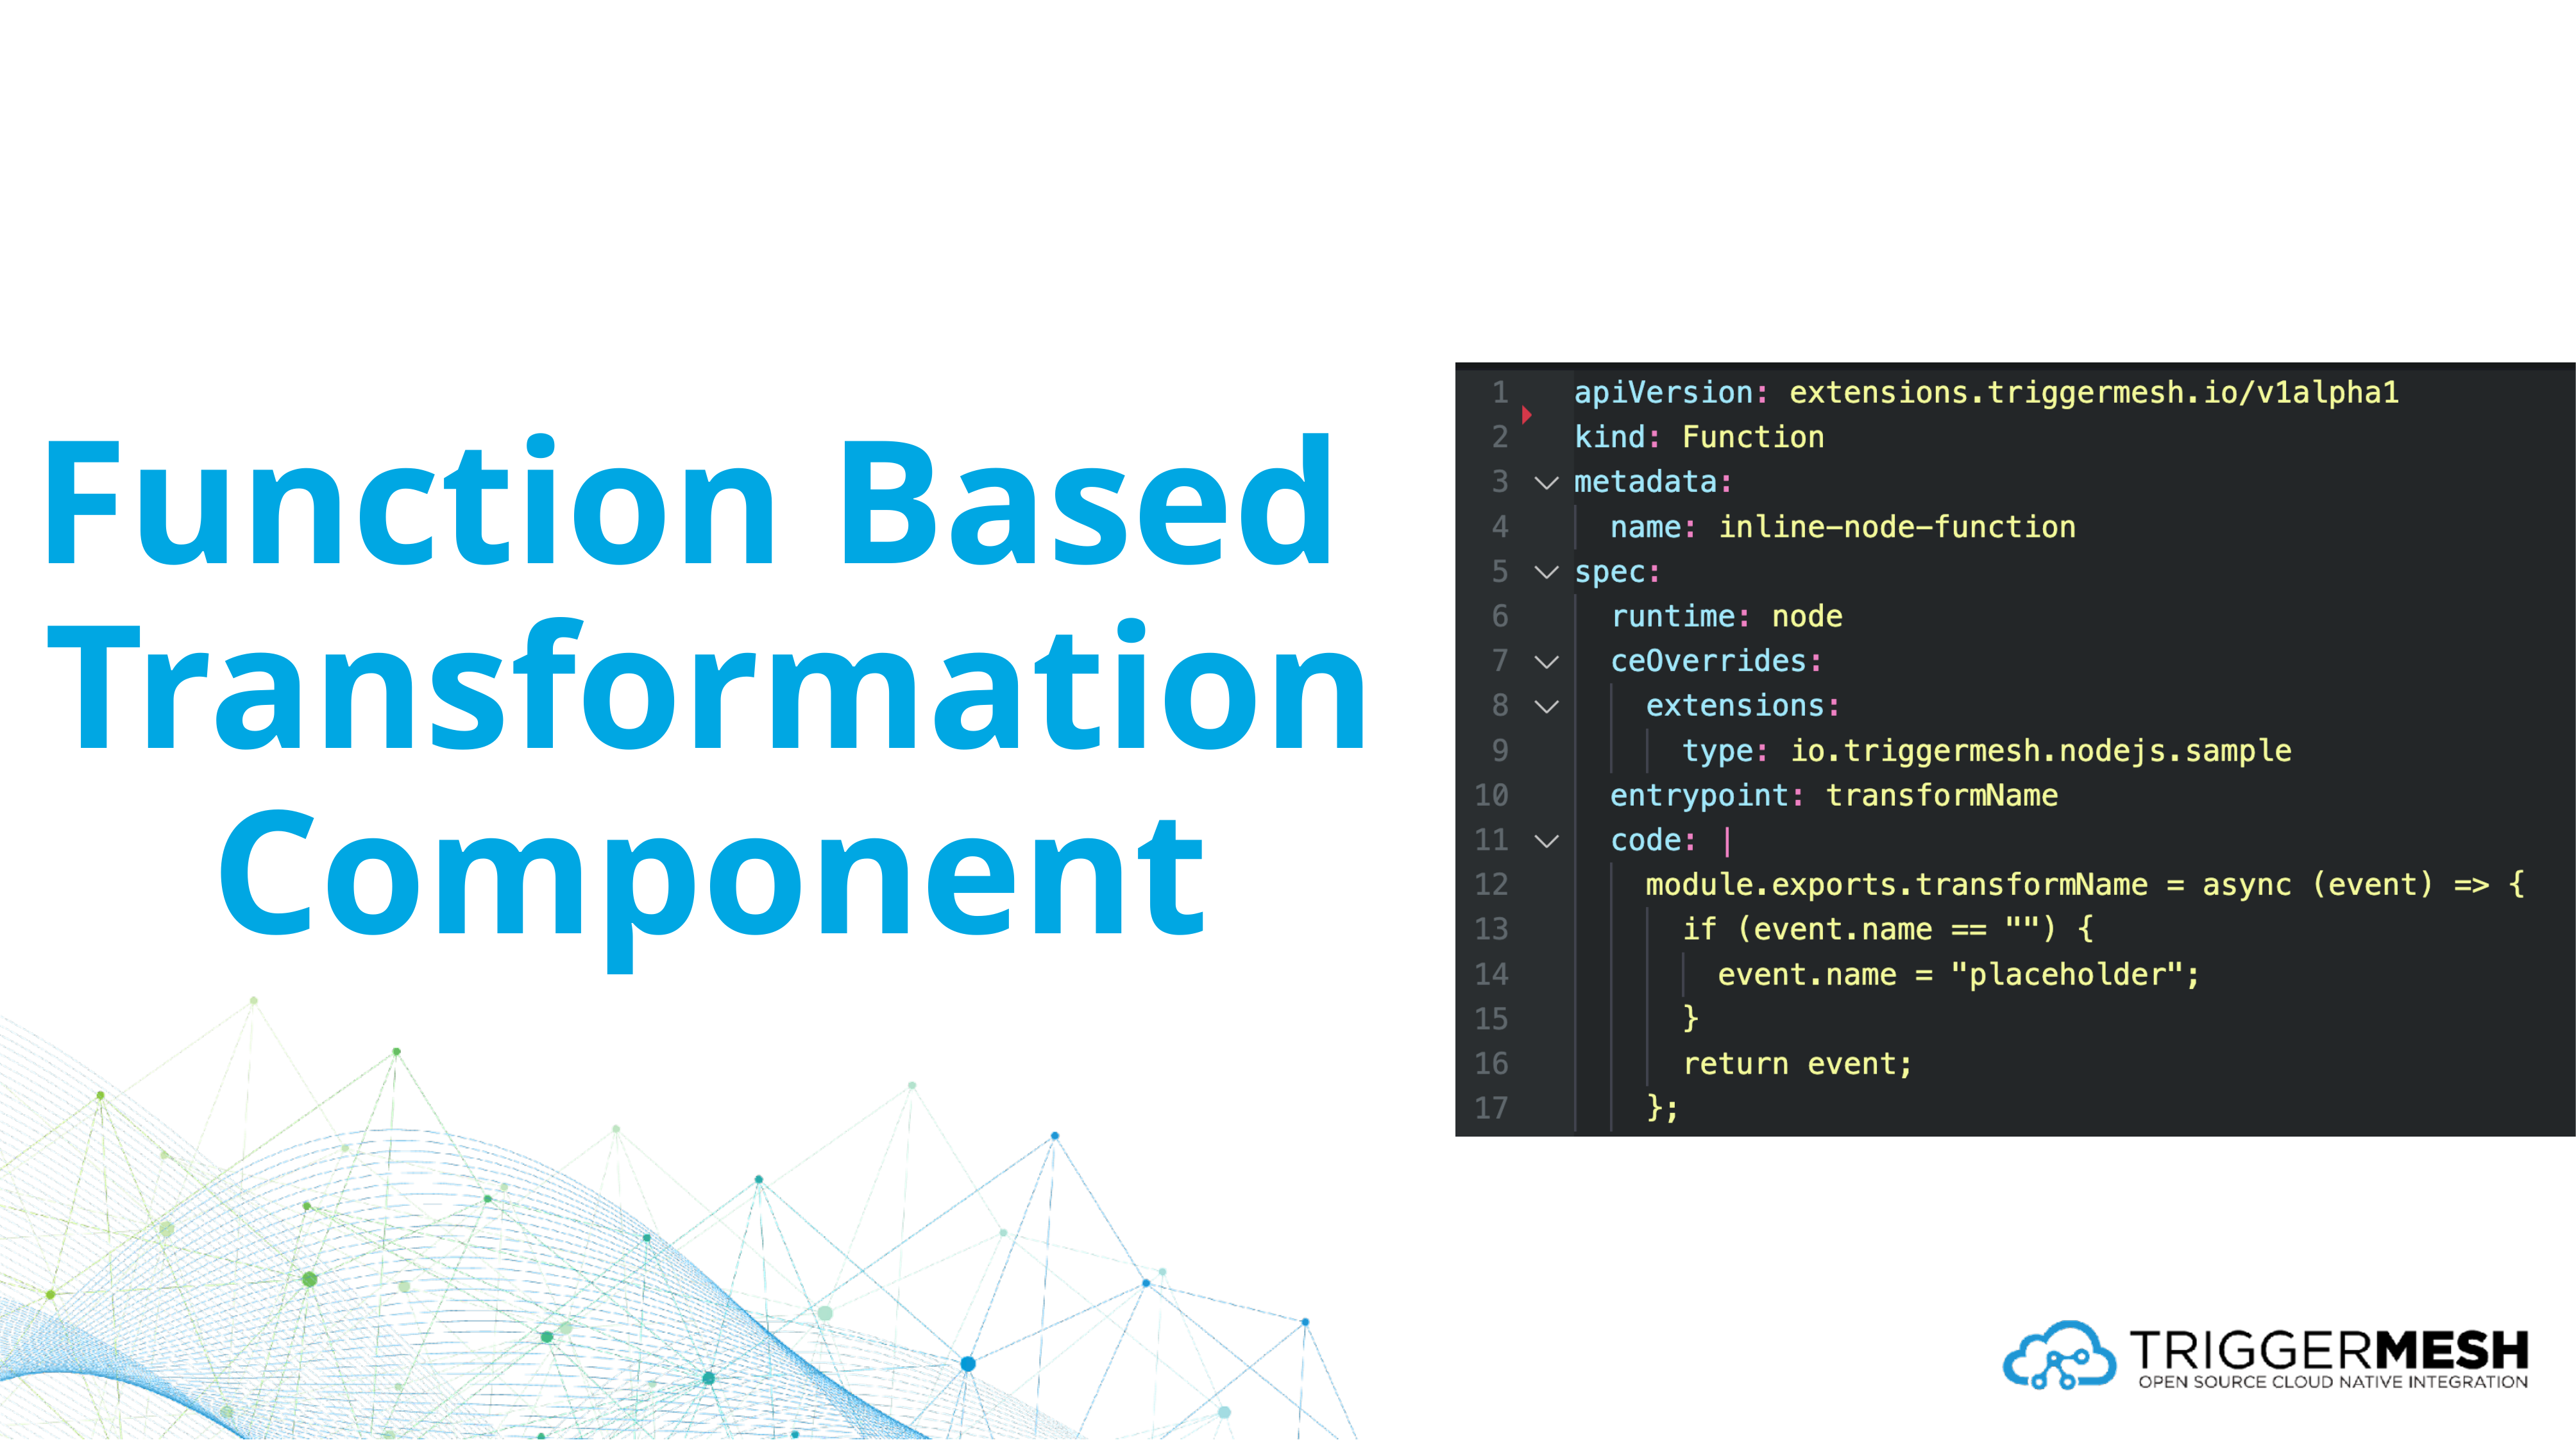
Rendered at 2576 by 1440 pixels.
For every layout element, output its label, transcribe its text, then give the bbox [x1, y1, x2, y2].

picture [871, 462, 903, 469]
title Function Based Transformation Component [0, 469, 1451, 970]
picture [0, 0, 2576, 1439]
